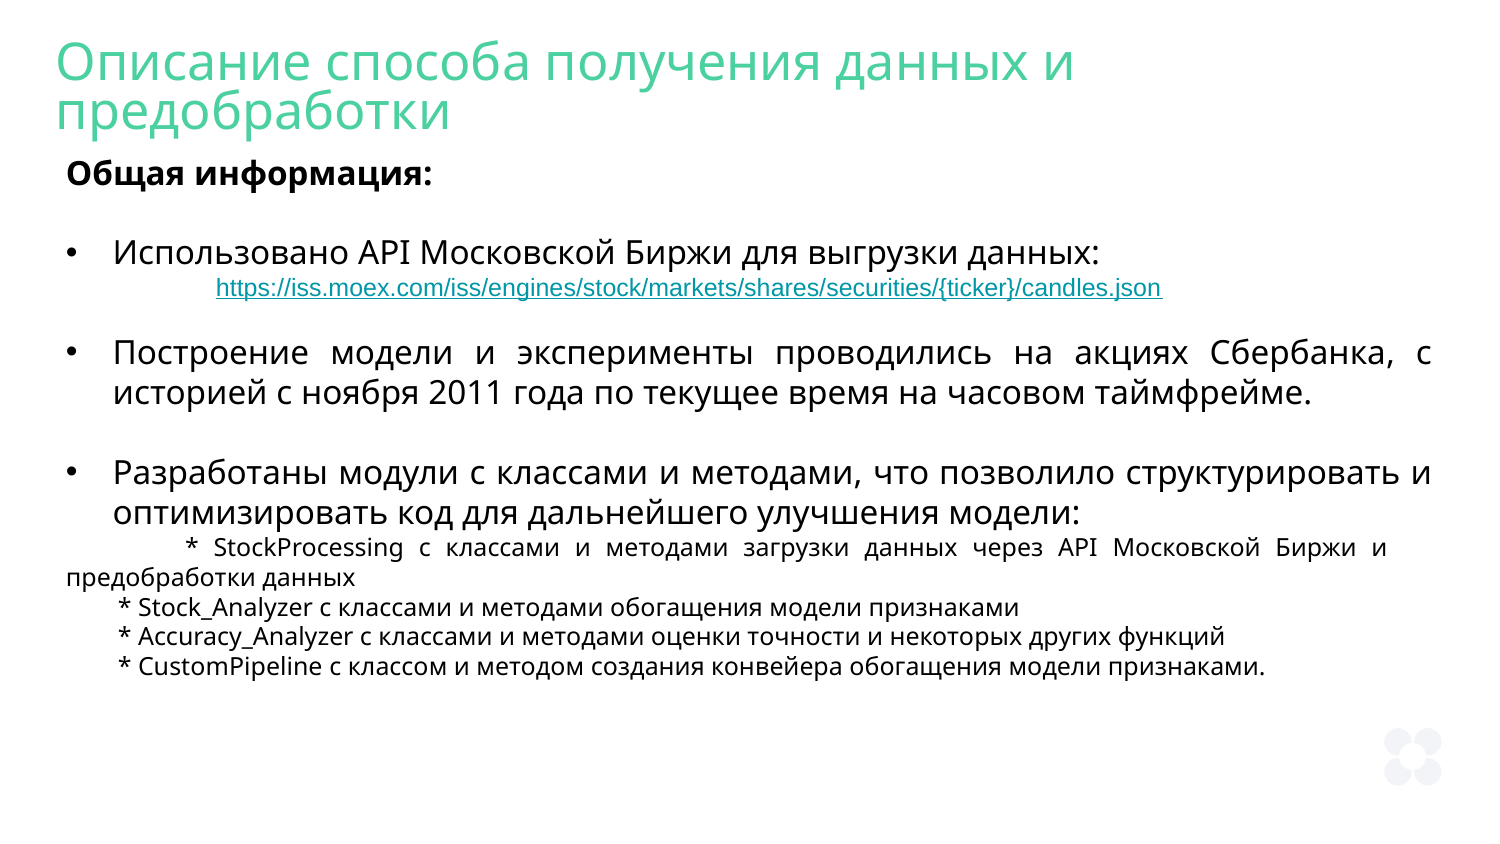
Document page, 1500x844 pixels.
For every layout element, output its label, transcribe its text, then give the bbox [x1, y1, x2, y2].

text_box Общая информация: Использовано API Московской Биржи для выгрузки данных: https://iss.moex.com/iss/engines/stock/markets/shares/securities/{ticker}/candles.json Построение модели и эксперименты проводились на акциях Сбербанка, с историей с ноября 2011 года по текущее время на часовом таймфрейме. Разработаны модули с классами и методами, что позволило структурировать и оптимизировать код для дальнейшего улучшения модели: * StockProcessing с классами и методами загрузки данных через API Московской Биржи и предобработки данных * Stock_Analyzer с классами и методами обогащения модели признаками * Accuracy_Analyzer с классами и методами оценки точности и некоторых других функций * CustomPipeline с классом и методом создания конвейера обогащения модели признаками. [58, 144, 1442, 712]
text_box Описание способа получения данных и предобработки [40, 25, 1424, 111]
